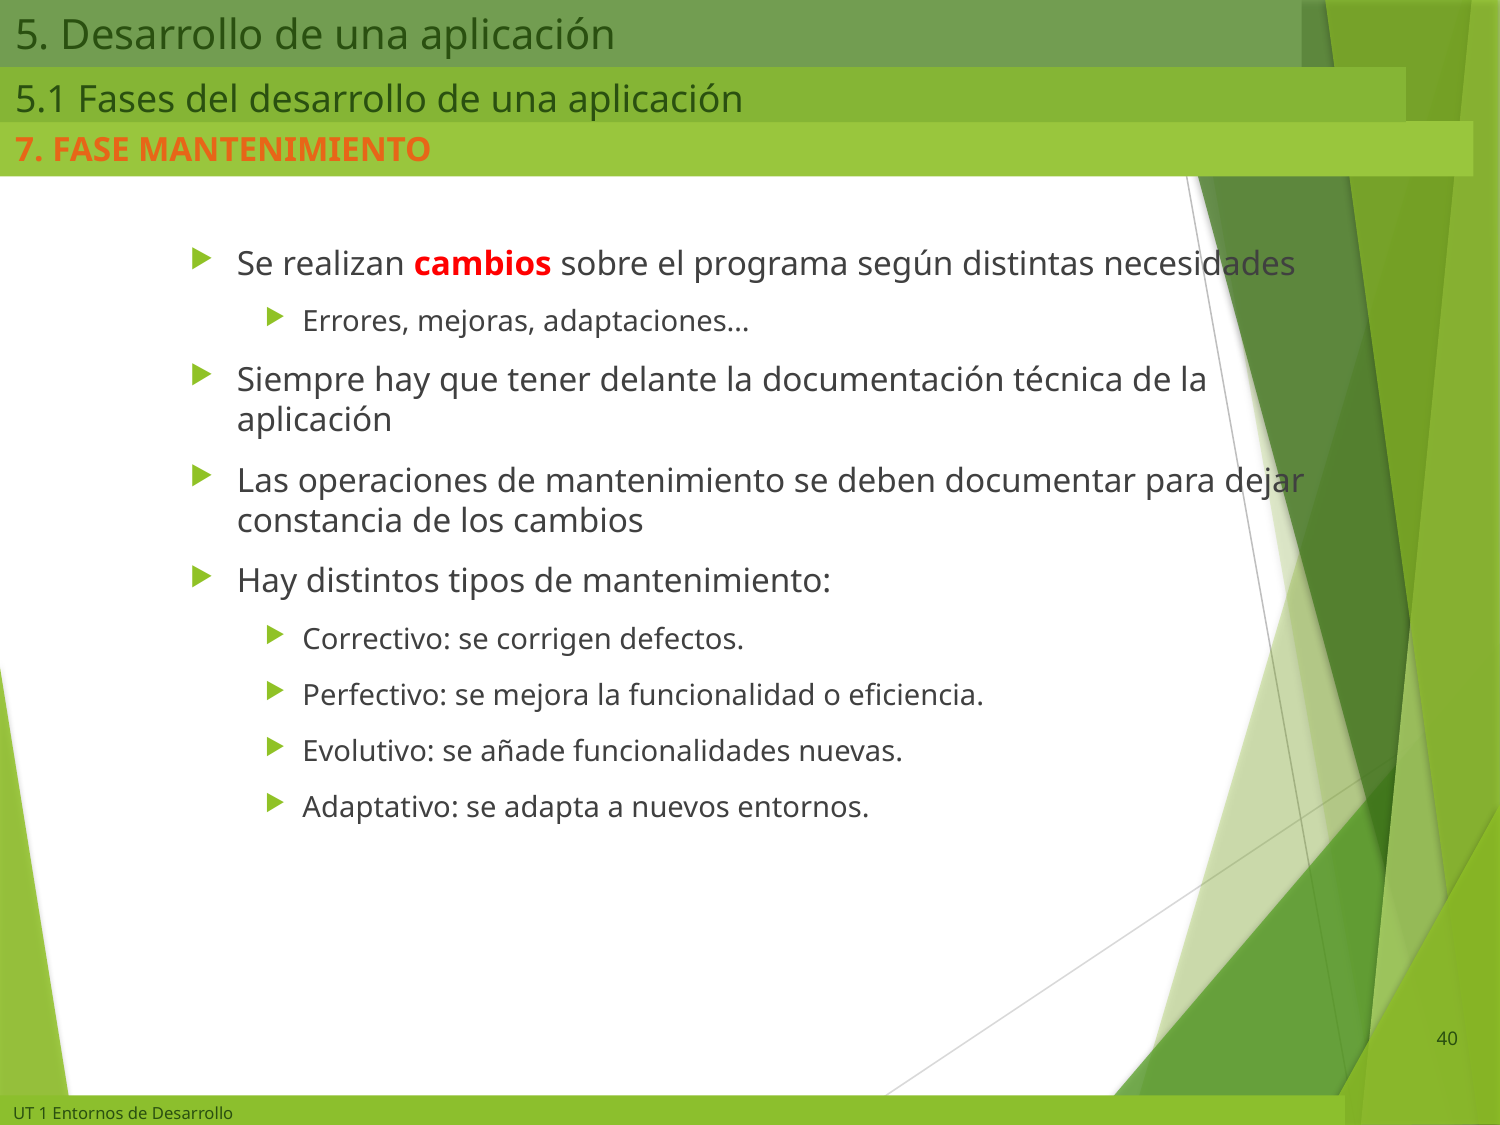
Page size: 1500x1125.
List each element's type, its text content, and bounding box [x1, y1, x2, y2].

list 5.1 Fases del desarrollo de una aplicación [0, 67, 1406, 123]
slide_number 40 [1389, 1009, 1474, 1070]
text_box Se realizan cambios sobre el programa según distintas necesidades Errores, mejoras, adaptaciones… Siempre hay que tener delante la documentación técnica de la aplicación Las operaciones de mantenimiento se deben documentar para dejar constancia de los cambios Hay distintos tipos de mantenimiento: Correctivo: se corrigen defectos. Perfectivo: se mejora la funcionalidad o eficiencia. Evolutivo: se añade funcionalidades nuevas. Adaptativo: se adapta a nuevos entornos. [99, 234, 1340, 1050]
title 5. Desarrollo de una aplicación [0, 0, 1302, 67]
list 7. FASE MANTENIMIENTO [0, 121, 1474, 177]
